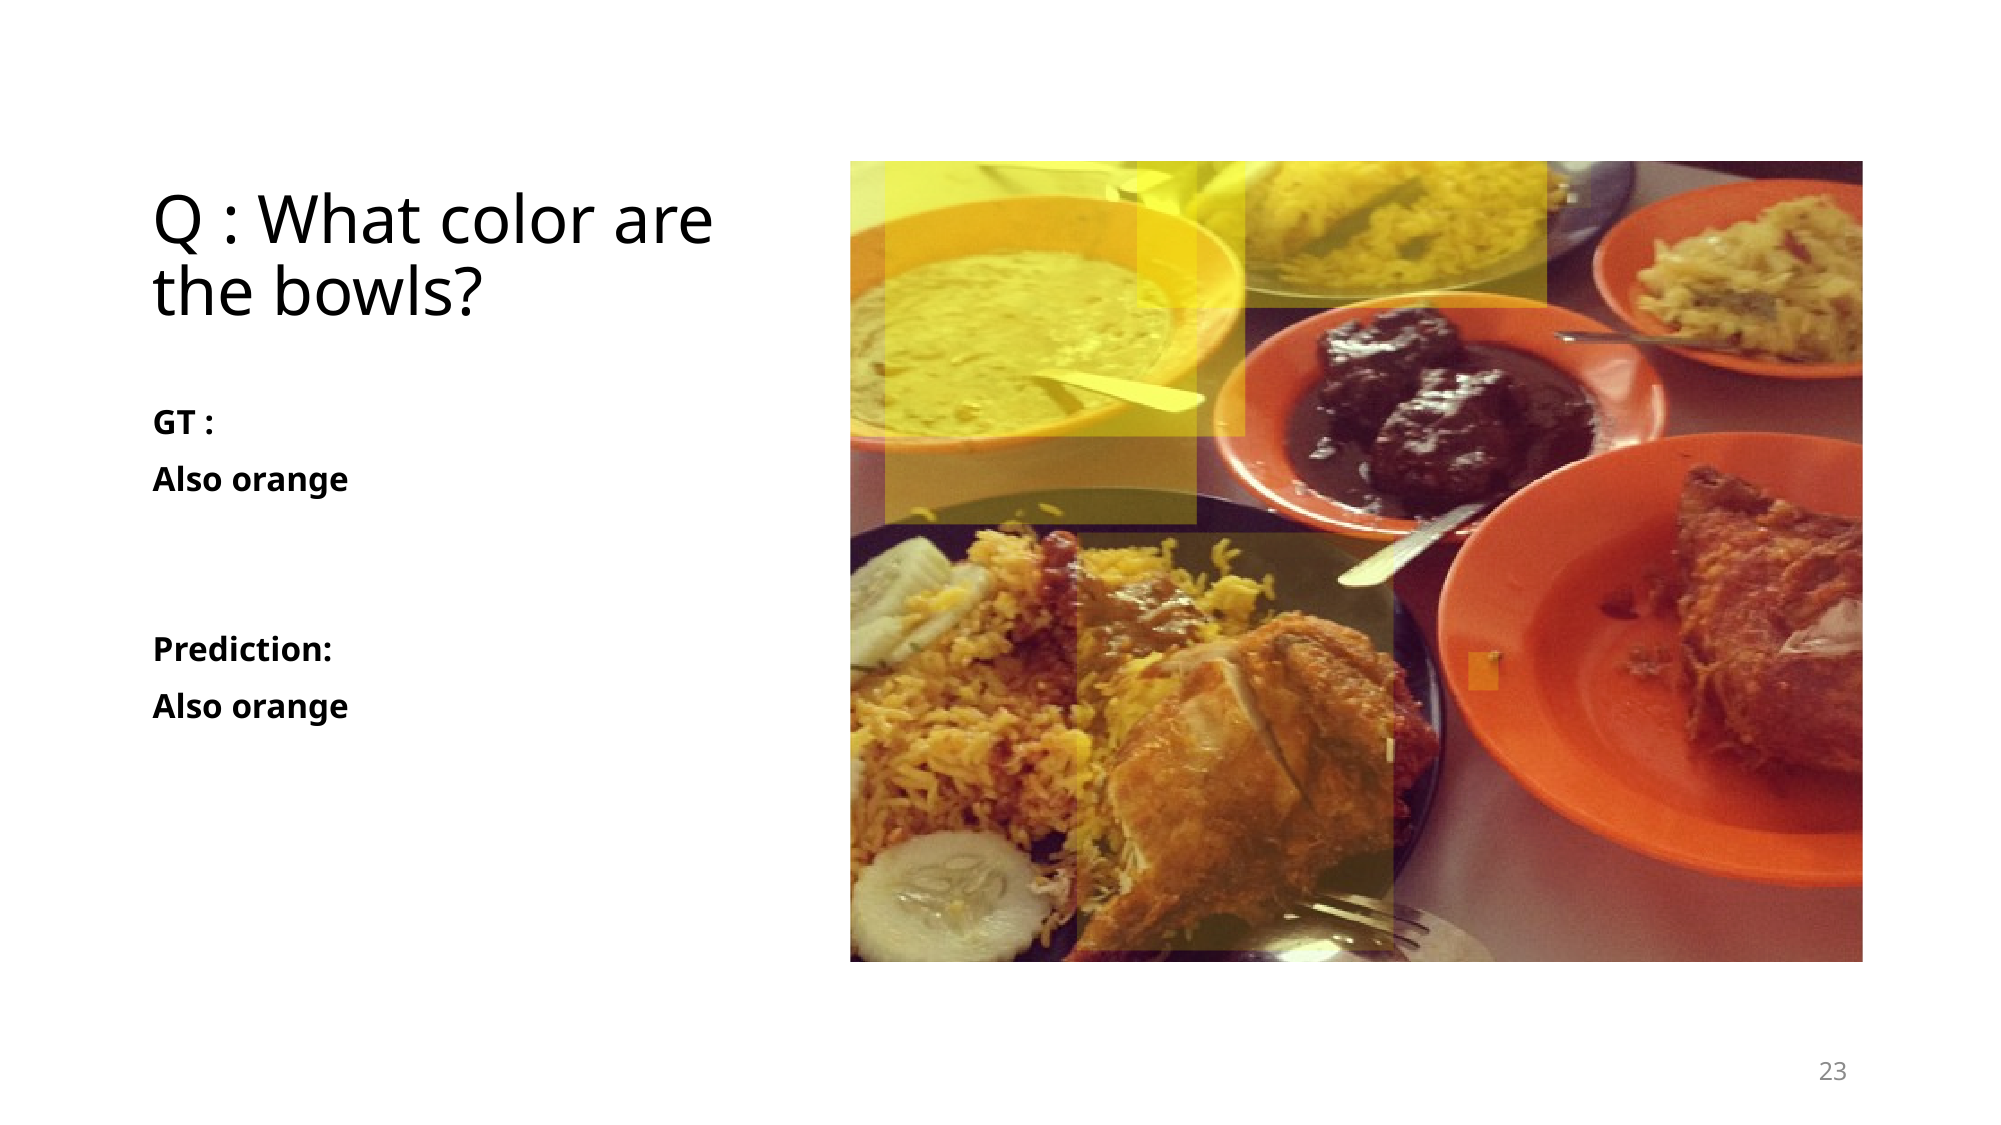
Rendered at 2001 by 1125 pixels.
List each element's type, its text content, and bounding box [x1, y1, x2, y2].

picture [850, 161, 1863, 962]
title Q : What color are the bowls? [137, 75, 783, 337]
slide_number 23 [1412, 1042, 1863, 1103]
list GT : Also orange Prediction: Also orange [137, 337, 783, 963]
